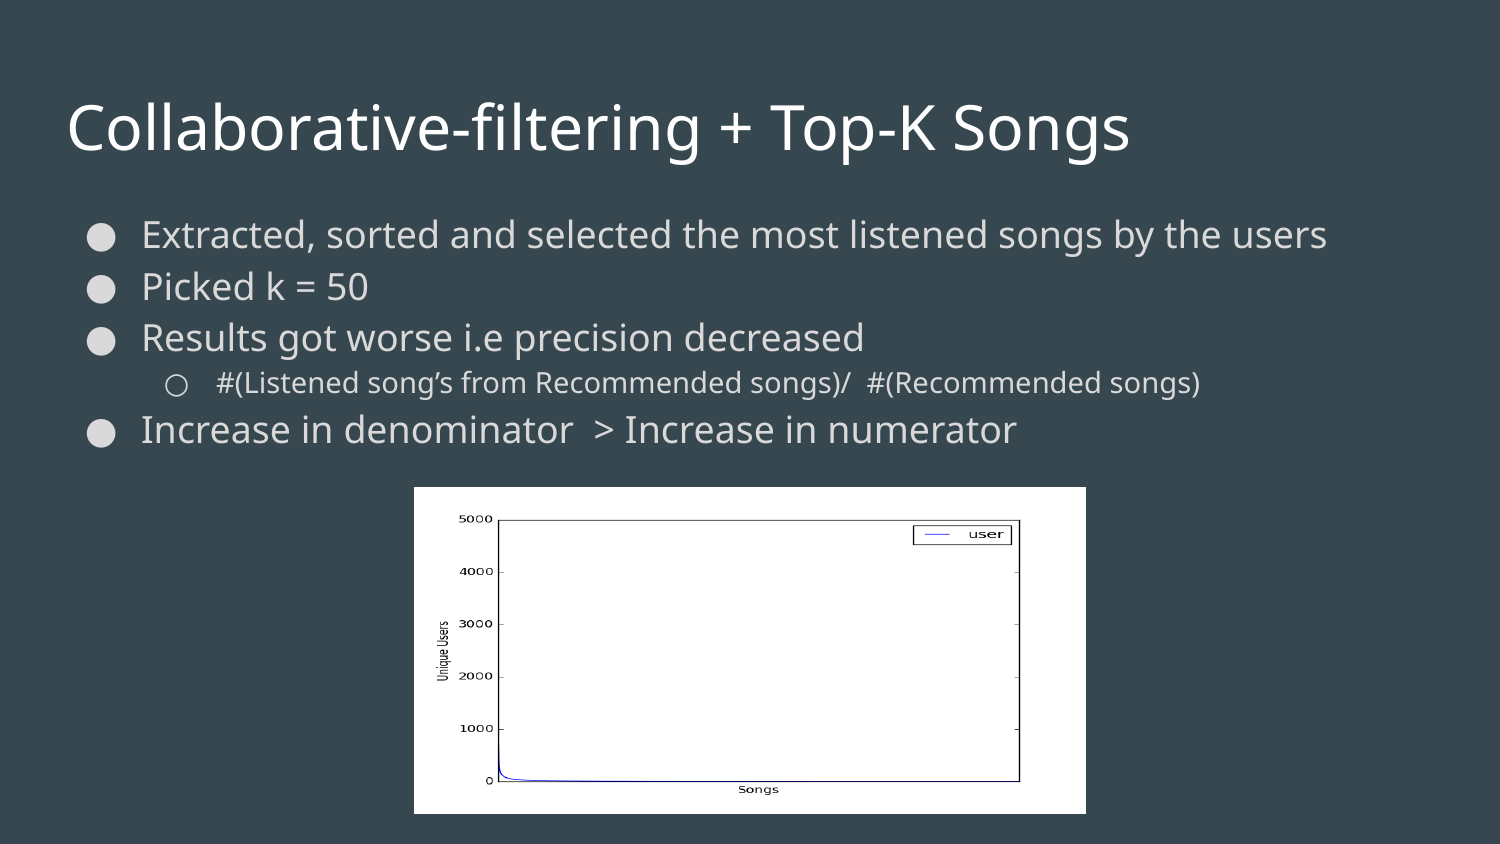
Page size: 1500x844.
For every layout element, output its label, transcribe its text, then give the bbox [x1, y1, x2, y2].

list Extracted, sorted and selected the most listened songs by the users Picked k = 50 Results got worse i.e precision decreased #(Listened song’s from Recommended songs)/ #(Recommended songs) Increase in denominator > Increase in numerator [51, 189, 1449, 750]
picture [414, 487, 1086, 814]
title Collaborative-filtering + Top-K Songs [51, 72, 1449, 167]
